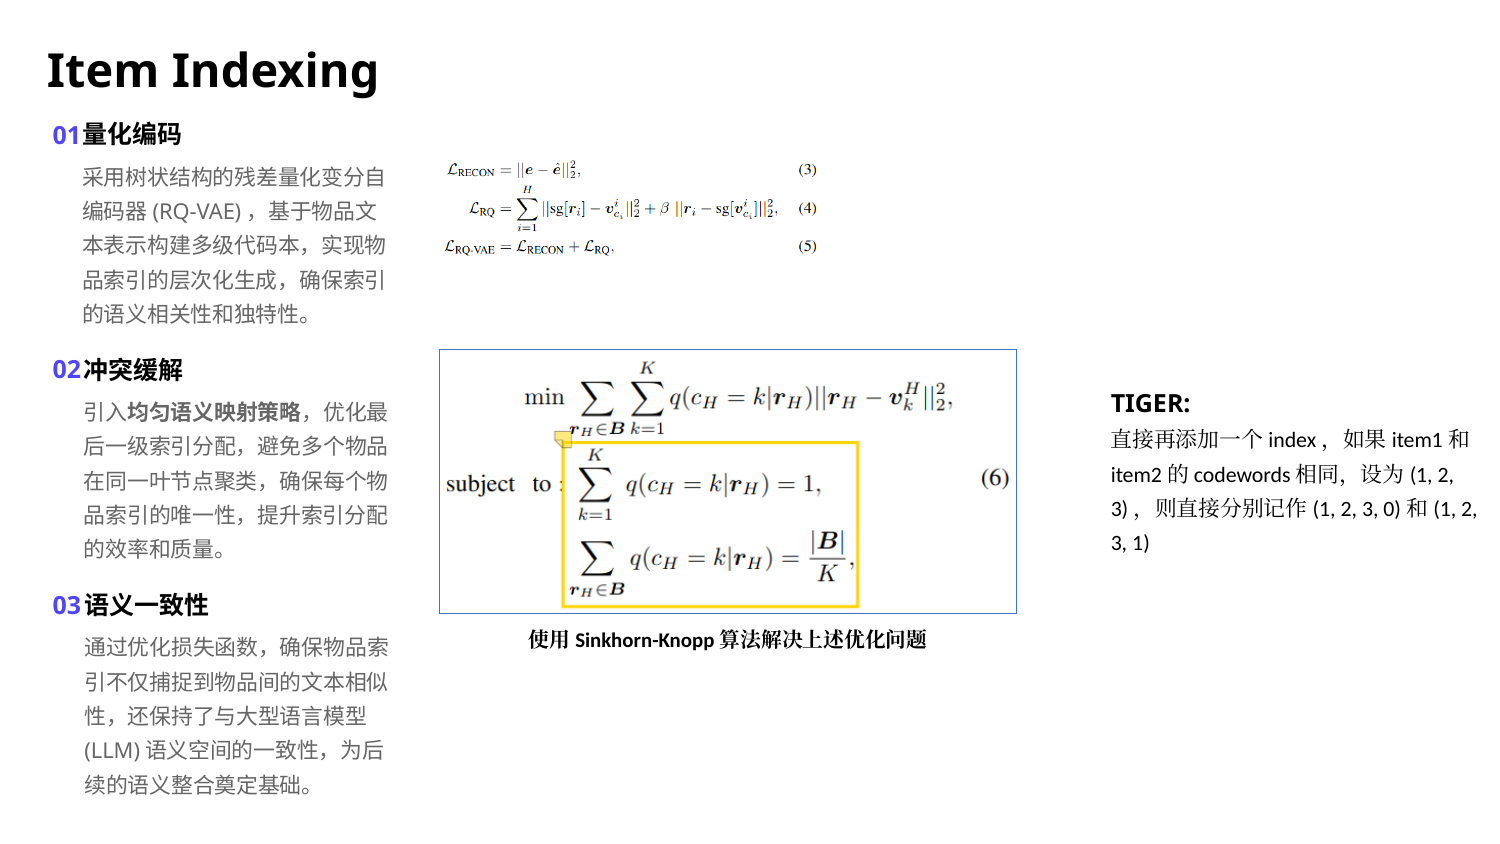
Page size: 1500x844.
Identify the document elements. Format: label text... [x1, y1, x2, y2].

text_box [52, 114, 391, 327]
text_box 使用Sinkhorn-Knopp算法解决上述优化问题 [469, 619, 987, 660]
text_box Item Indexing [46, 30, 1360, 97]
text_box TIGER: 直接再添加一个index，如果item1和item2的codewords相同，设为(1, 2, 3)，则直接分别记作(1, 2, 3, 0)和(1, 2, 3, 1) [1110, 353, 1490, 585]
picture [439, 349, 1017, 614]
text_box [52, 349, 393, 563]
picture [431, 155, 825, 259]
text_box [52, 584, 393, 798]
